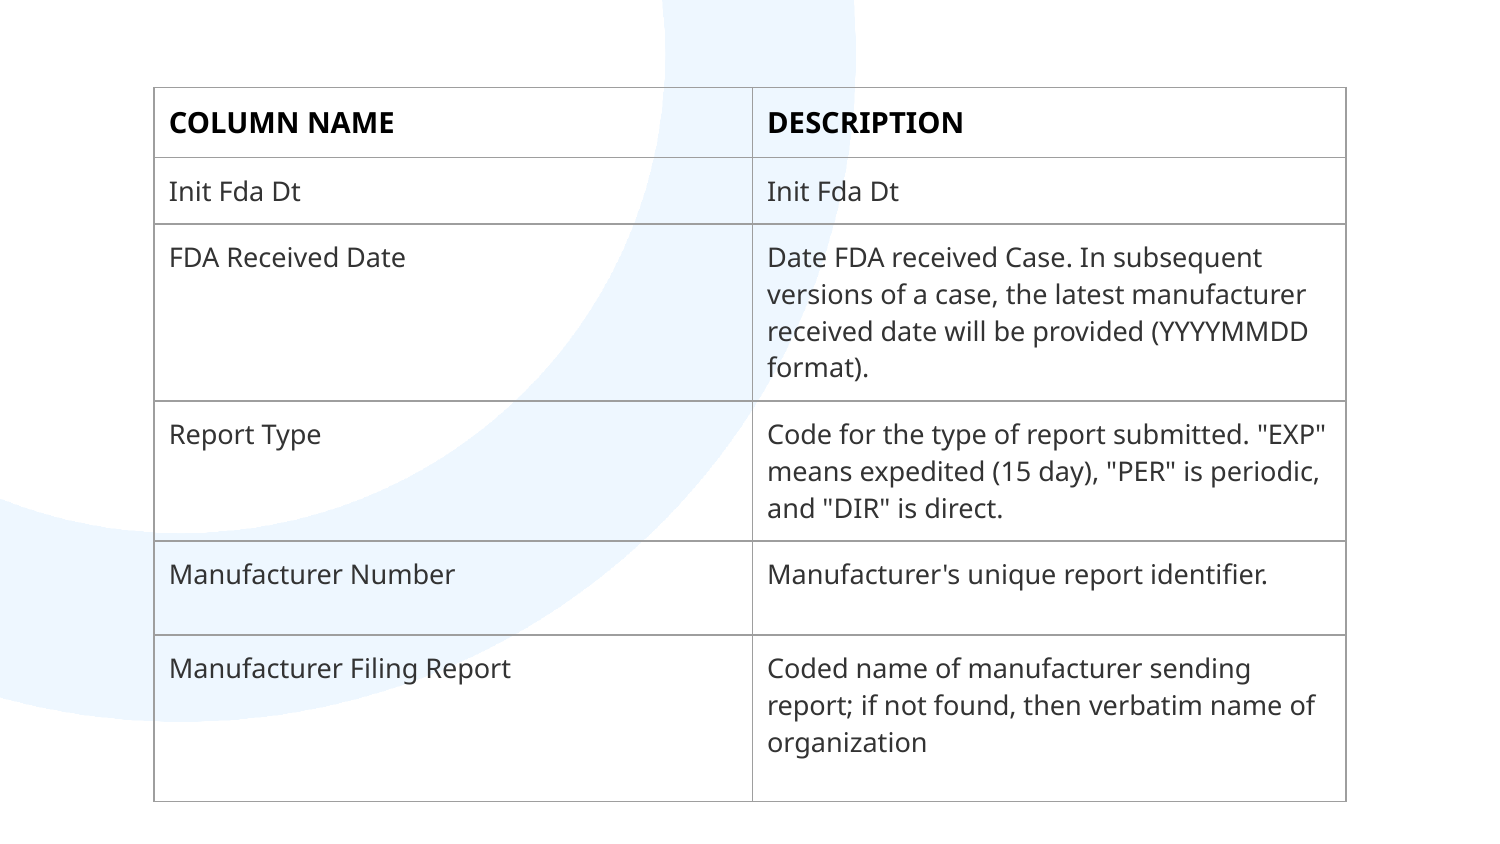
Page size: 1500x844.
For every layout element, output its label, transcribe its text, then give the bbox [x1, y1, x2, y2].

table_cell Manufacturer Number [155, 542, 752, 634]
table_header DESCRIPTION [753, 88, 1345, 157]
table_cell Manufacturer's unique report identifier. [753, 542, 1345, 634]
table_cell Manufacturer Filing Report [155, 636, 752, 801]
picture [0, 0, 1494, 844]
table_cell Code for the type of report submitted. "EXP" means expedited (15 day), "PER" is periodic, and "DIR" is direct. [753, 402, 1345, 540]
table_cell Init Fda Dt [753, 158, 1345, 223]
table_cell Init Fda Dt [155, 158, 752, 223]
table_cell Date FDA received Case. In subsequent versions of a case, the latest manufacturer received date will be provided (YYYYMMDD format). [753, 225, 1345, 400]
table_cell Coded name of manufacturer sending report; if not found, then verbatim name of organization [753, 636, 1345, 801]
table_cell Report Type [155, 402, 752, 540]
table_header COLUMN NAME [155, 88, 752, 157]
table_cell FDA Received Date [155, 225, 752, 400]
